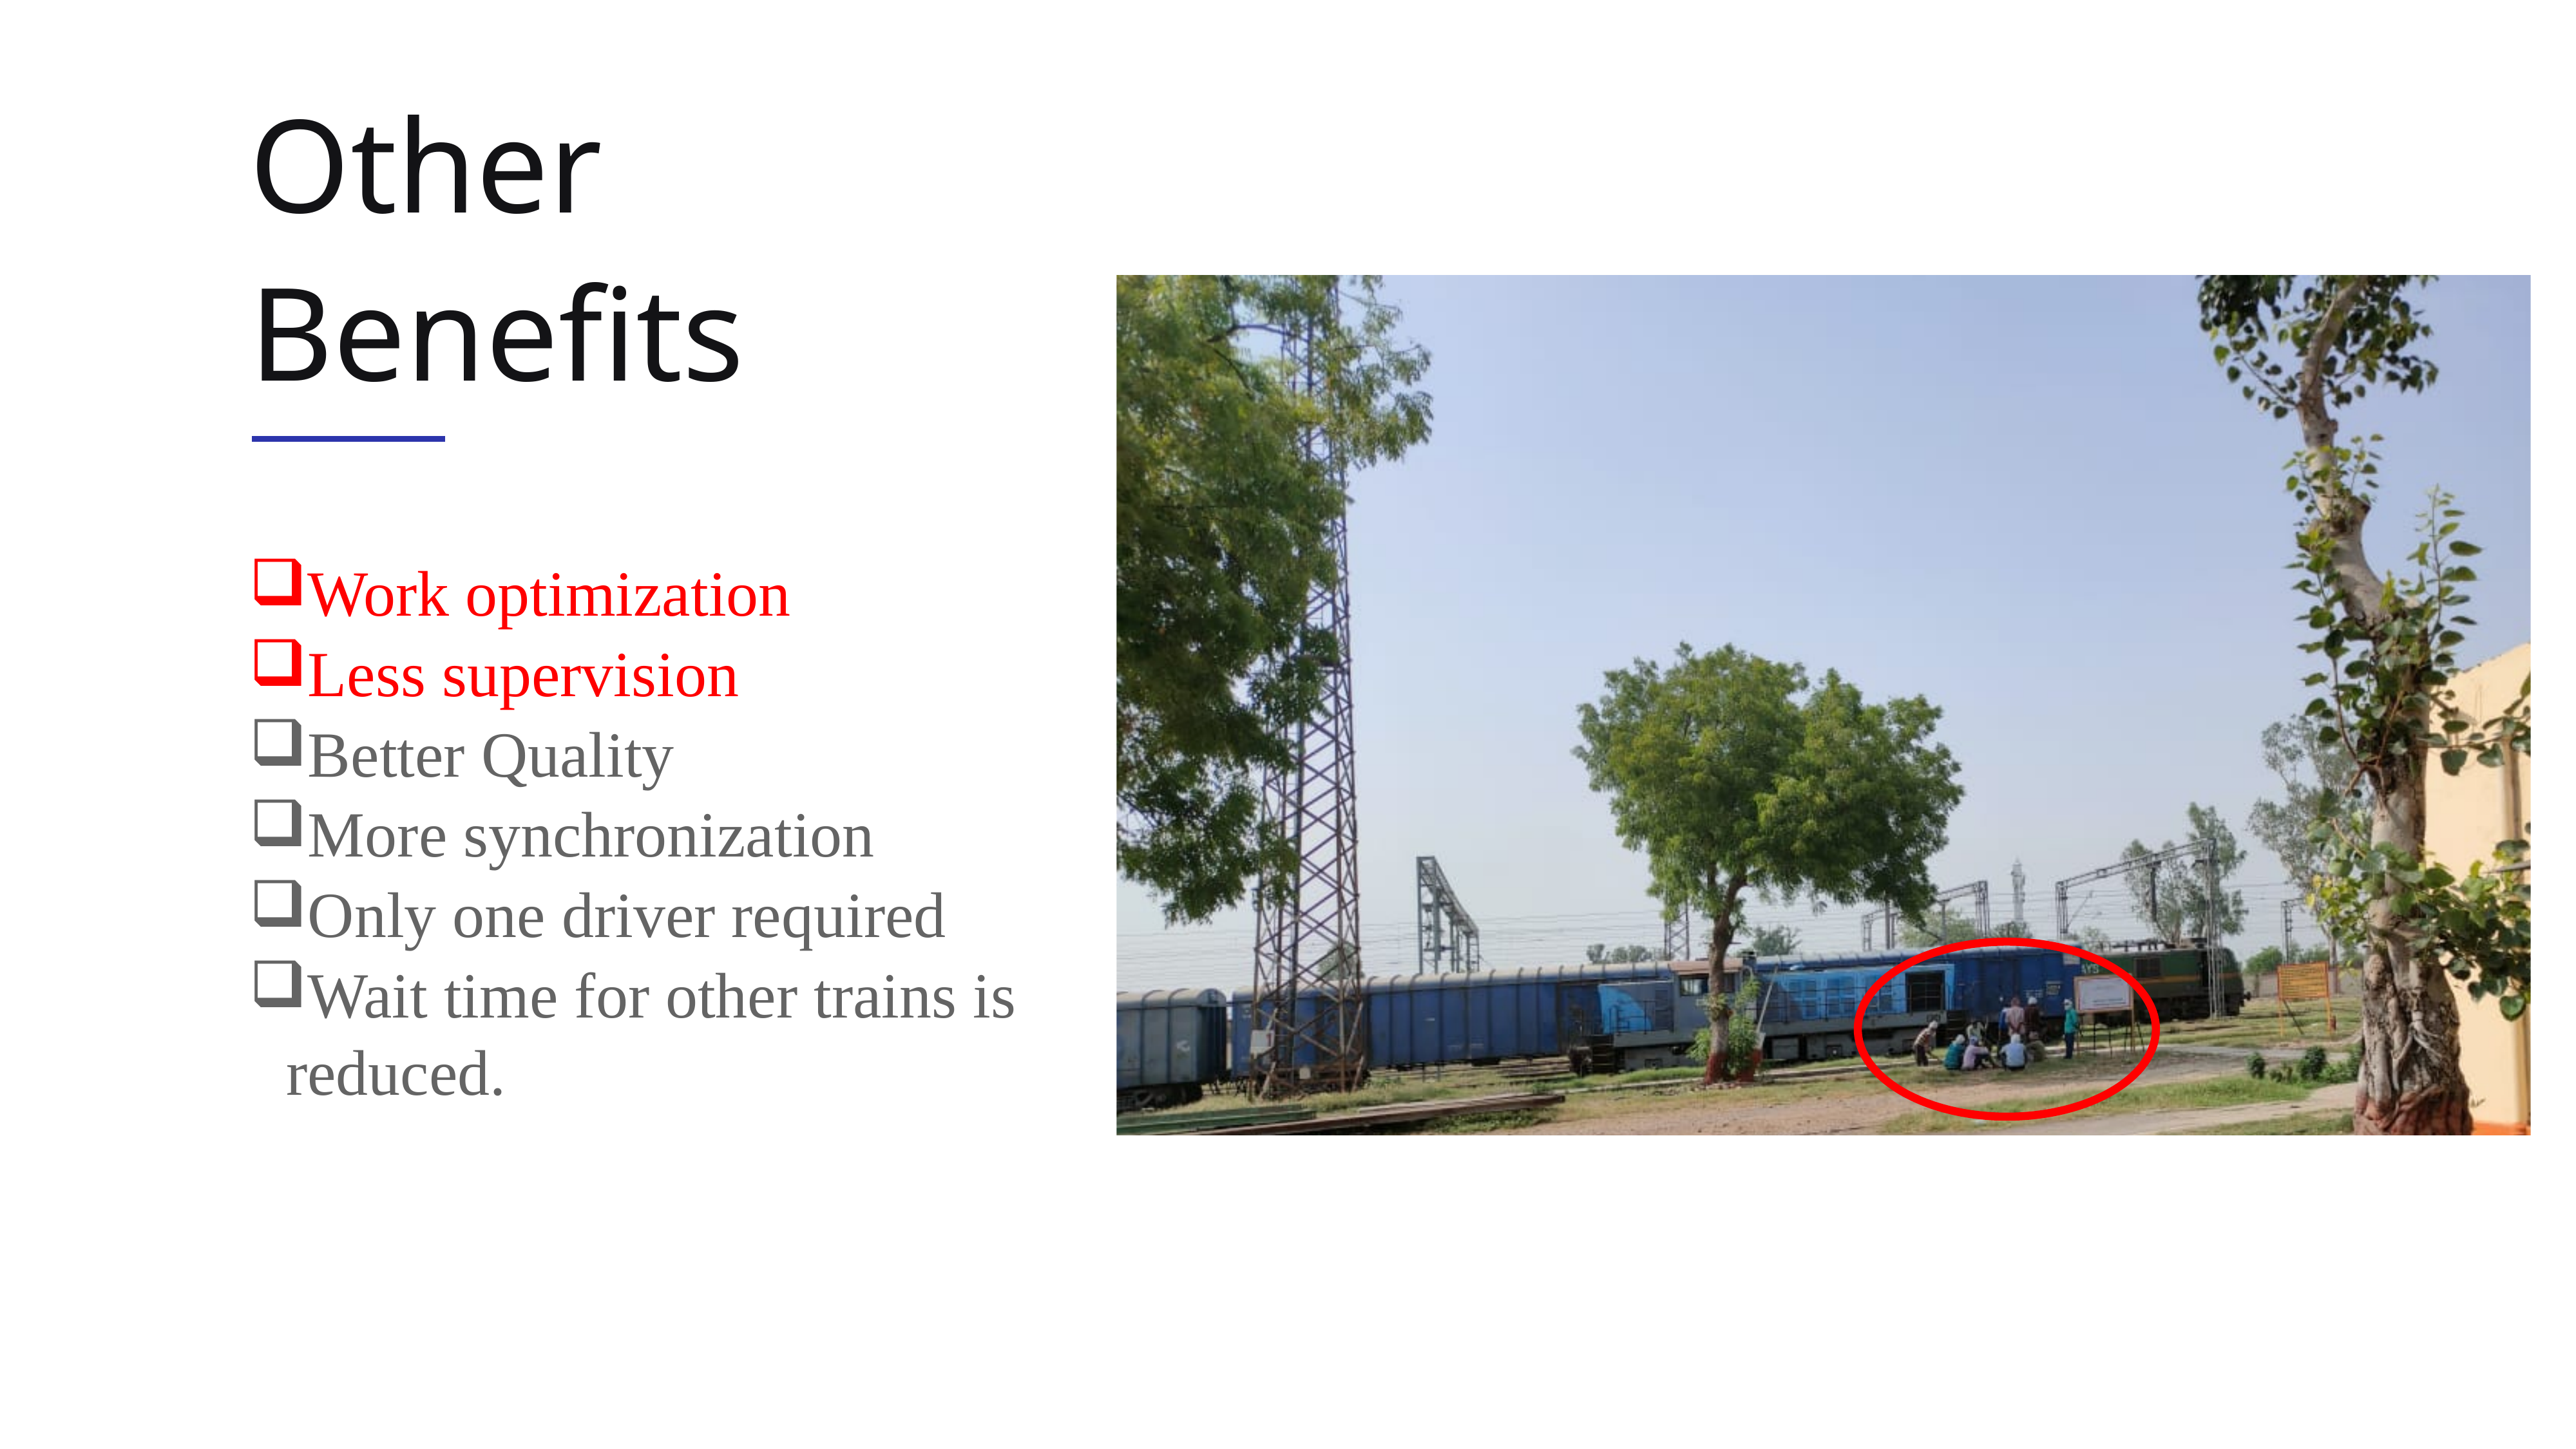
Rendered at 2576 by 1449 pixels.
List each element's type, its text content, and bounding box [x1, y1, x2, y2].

text_box Other Benefits [240, 66, 1091, 412]
picture [1116, 275, 2531, 1135]
text_box Work optimization Less supervision Better Quality More synchronization Only one driver required Wait time for other trains is reduced. [240, 466, 1091, 1113]
